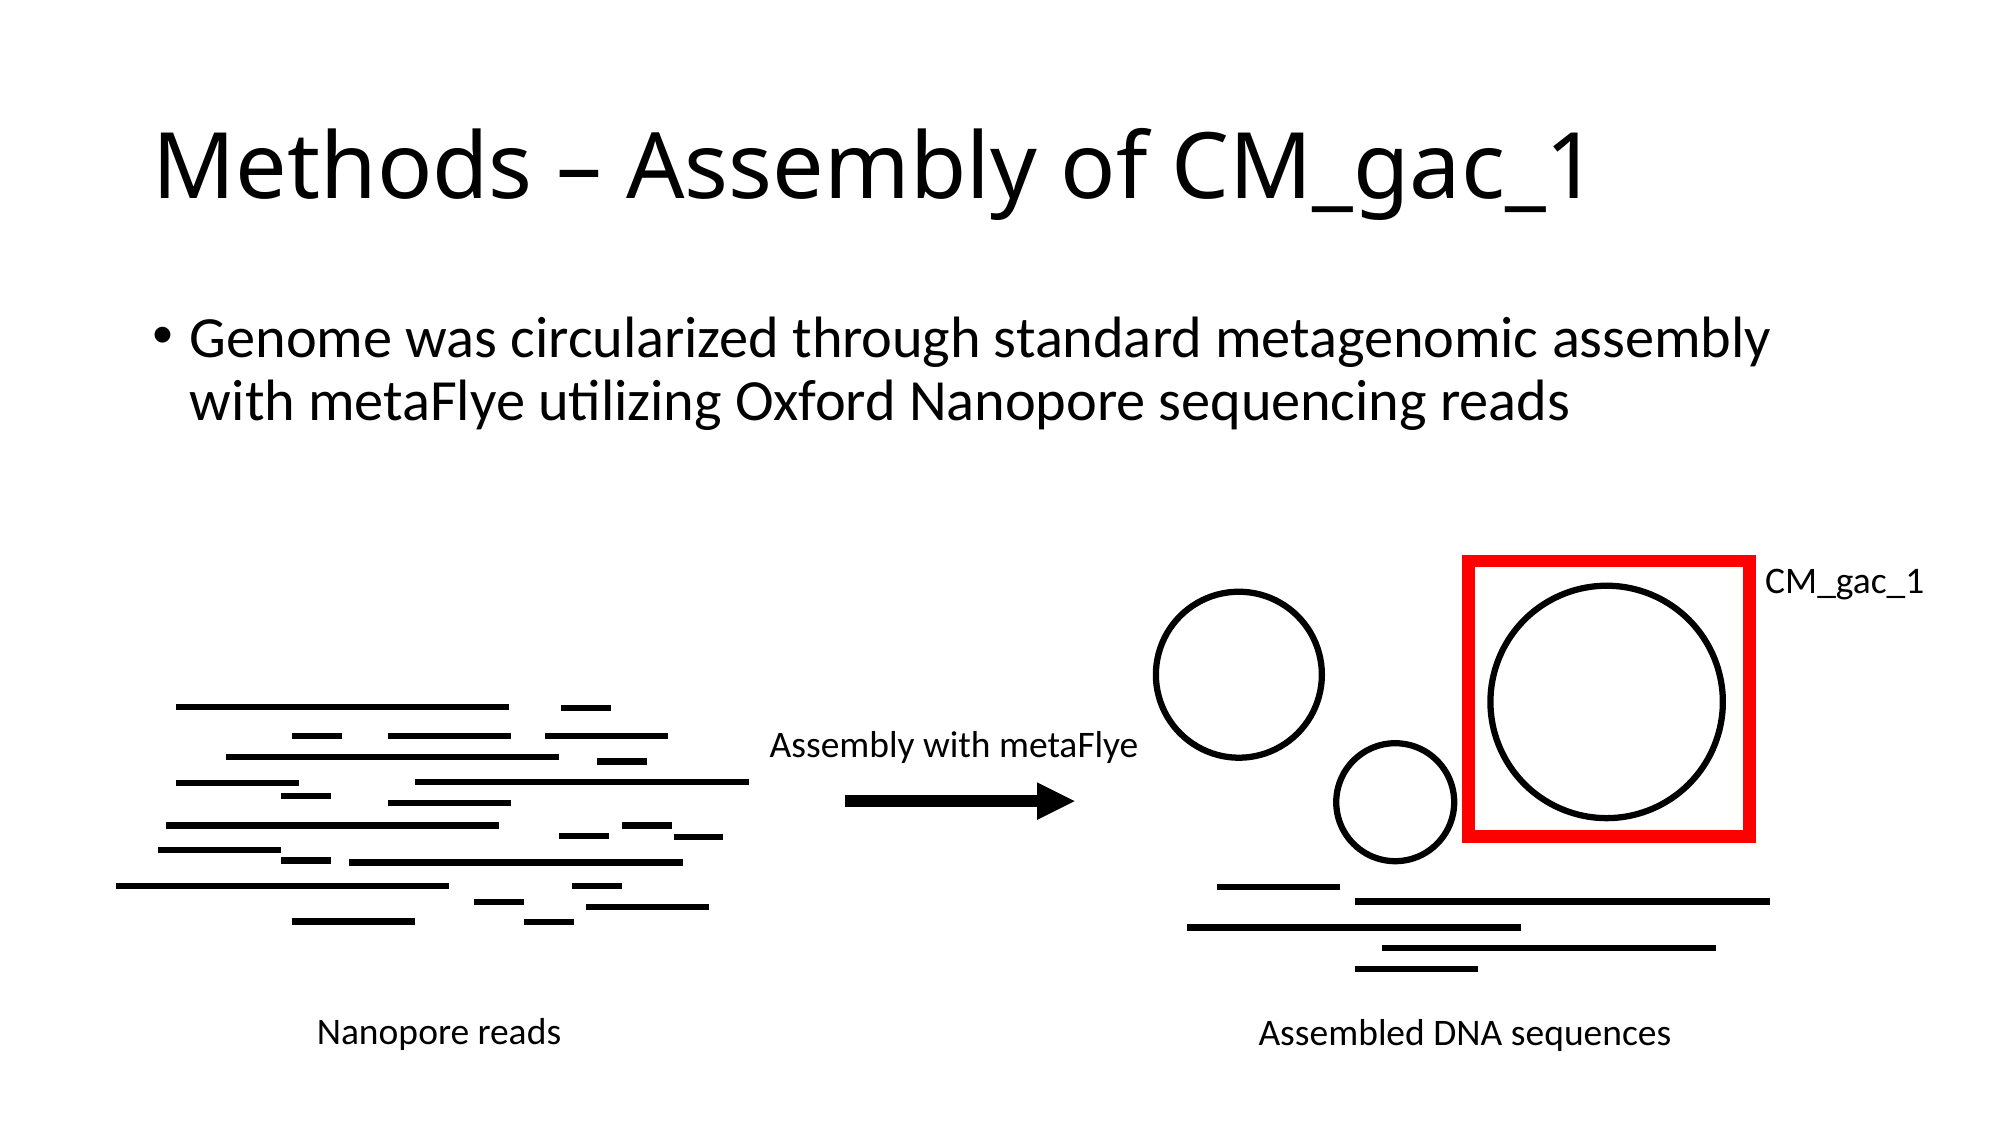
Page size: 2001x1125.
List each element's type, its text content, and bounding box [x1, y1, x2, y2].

text_box [1468, 560, 1750, 837]
title Methods – Assembly of CM_gac_1 [137, 59, 1863, 278]
list Genome was circularized through standard metagenomic assembly with metaFlye utilizing Oxford Nanopore sequencing reads [137, 299, 1863, 458]
text_box Assembly with metaFlye [754, 712, 1154, 772]
text_box CM_gac_1 [1750, 548, 1940, 609]
text_box [1154, 590, 1323, 759]
text_box [1335, 742, 1456, 863]
text_box Nanopore reads [302, 999, 577, 1060]
text_box Assembled DNA sequences [1243, 1000, 1687, 1061]
text_box [1489, 584, 1724, 820]
